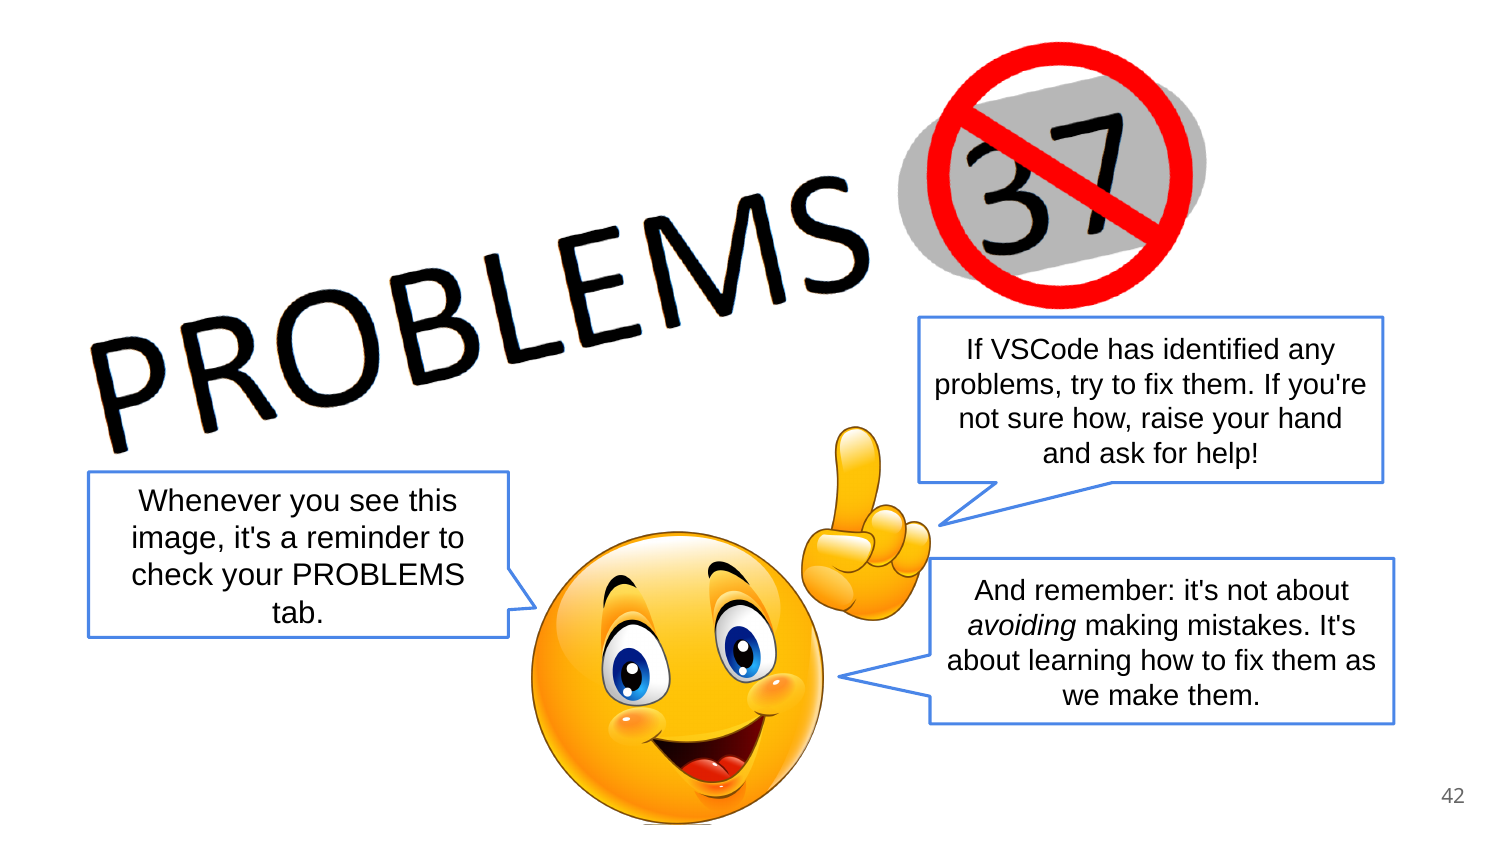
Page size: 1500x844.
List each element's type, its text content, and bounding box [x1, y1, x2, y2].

text_box Whenever you see this image, it's a reminder to check your PROBLEMS tab. [88, 471, 524, 638]
picture [57, 6, 1250, 825]
text_box And remember: it's not about avoiding making mistakes. It's about learning how to fix them as we make them. [935, 558, 1394, 724]
text_box If VSCode has identified any problems, try to fix them. If you're not sure how, raise your hand and ask for help! [935, 317, 1383, 526]
slide_number ‹#› [1389, 764, 1480, 830]
